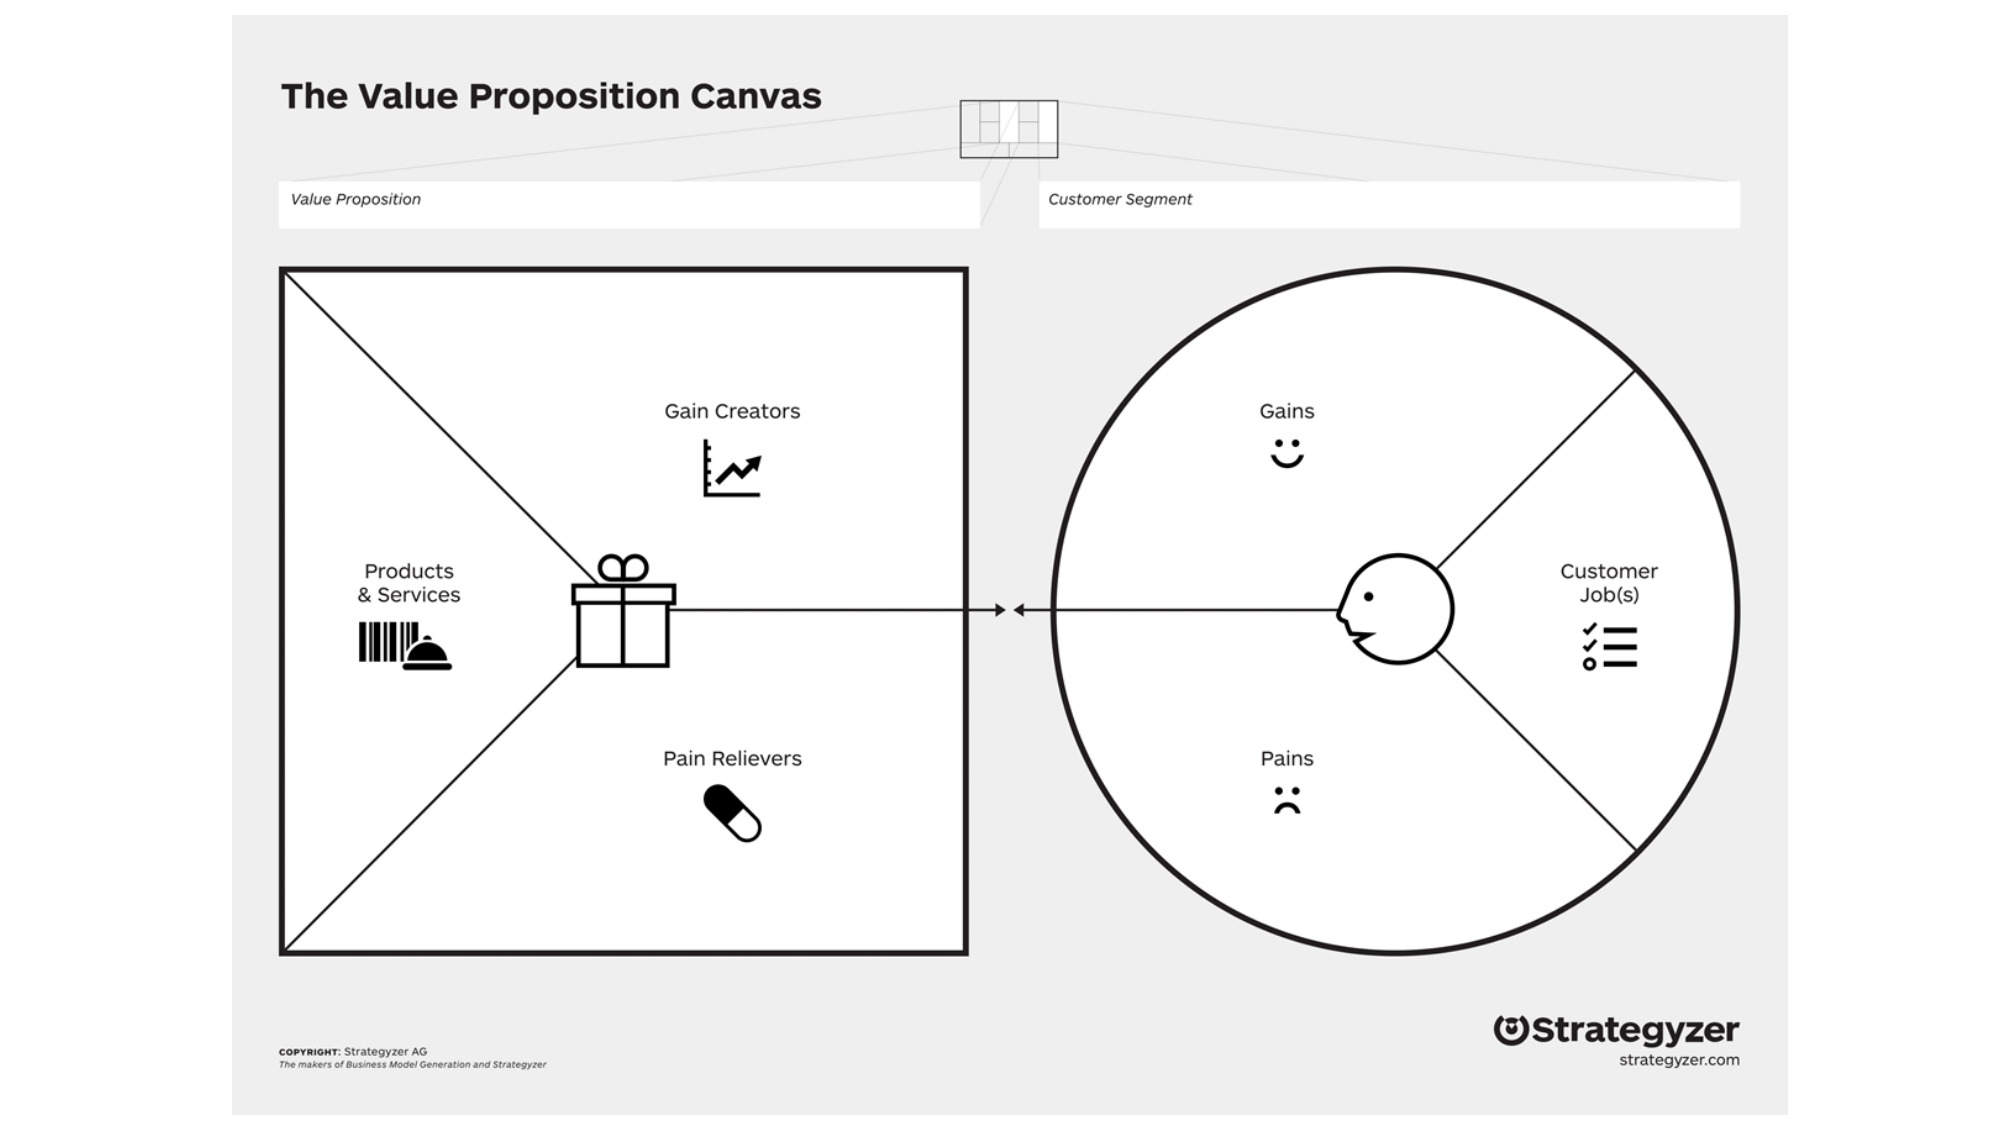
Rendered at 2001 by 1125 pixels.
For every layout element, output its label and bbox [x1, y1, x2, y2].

list [232, 14, 1788, 1115]
